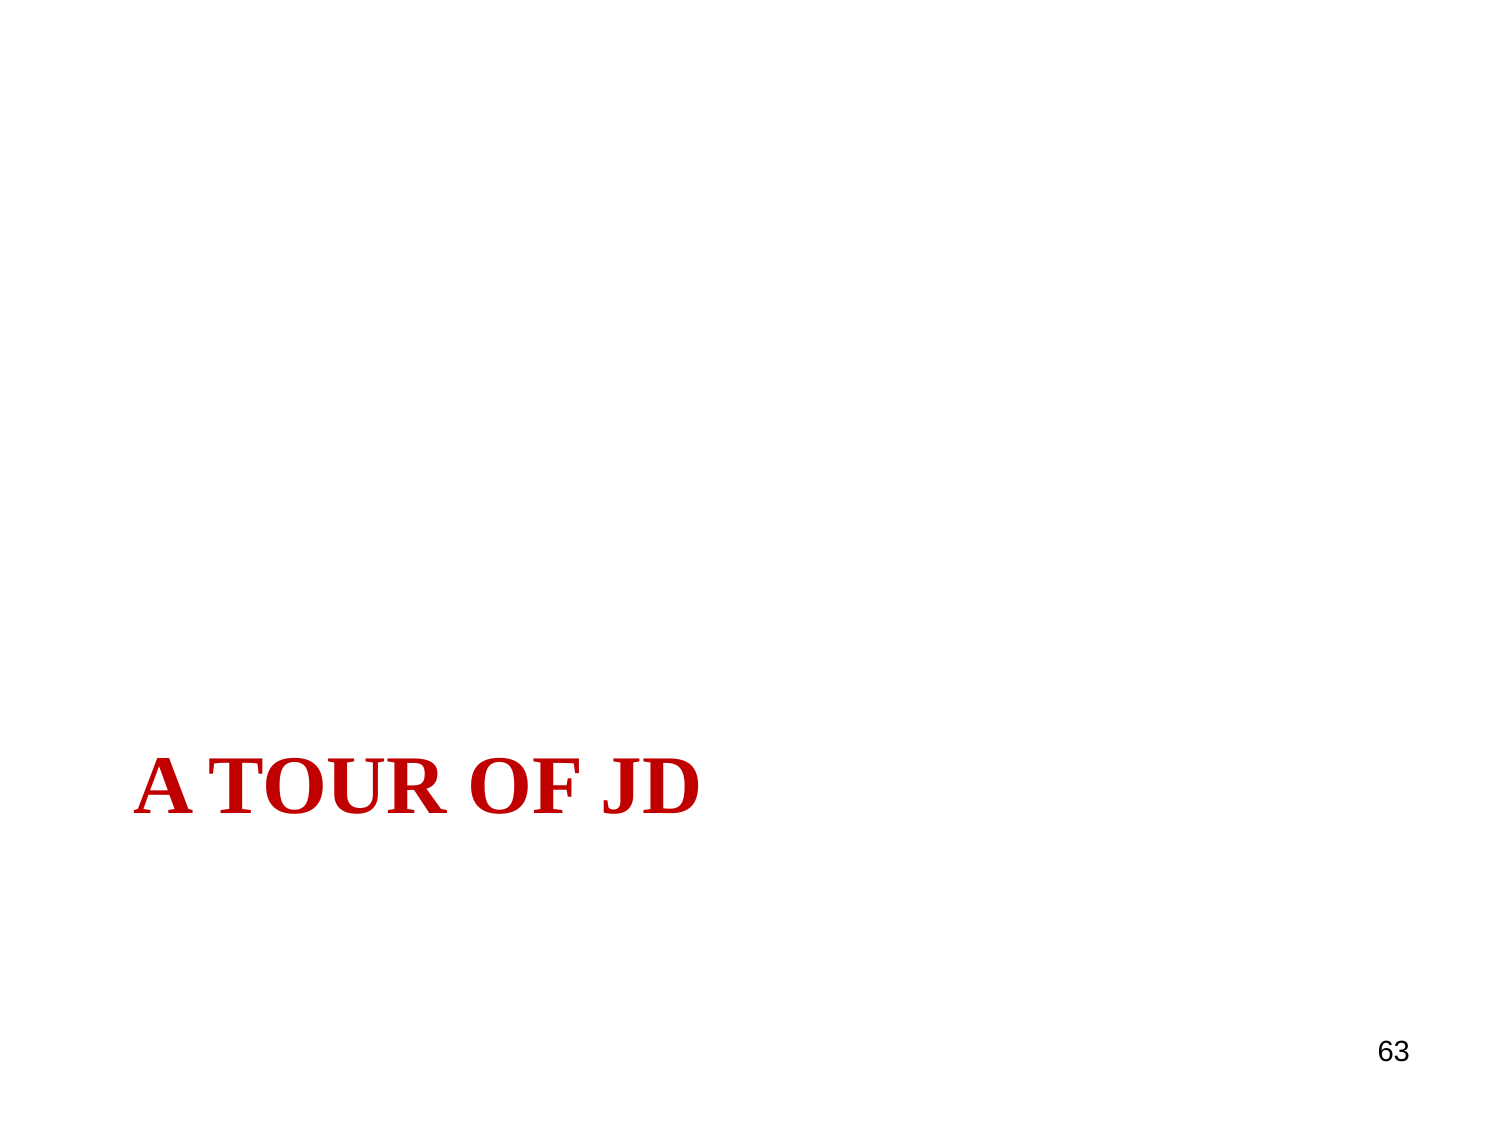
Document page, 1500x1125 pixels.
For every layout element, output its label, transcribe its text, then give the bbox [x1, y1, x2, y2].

slide_number 63 [1074, 1024, 1425, 1103]
title A Tour of JD [118, 722, 1394, 947]
